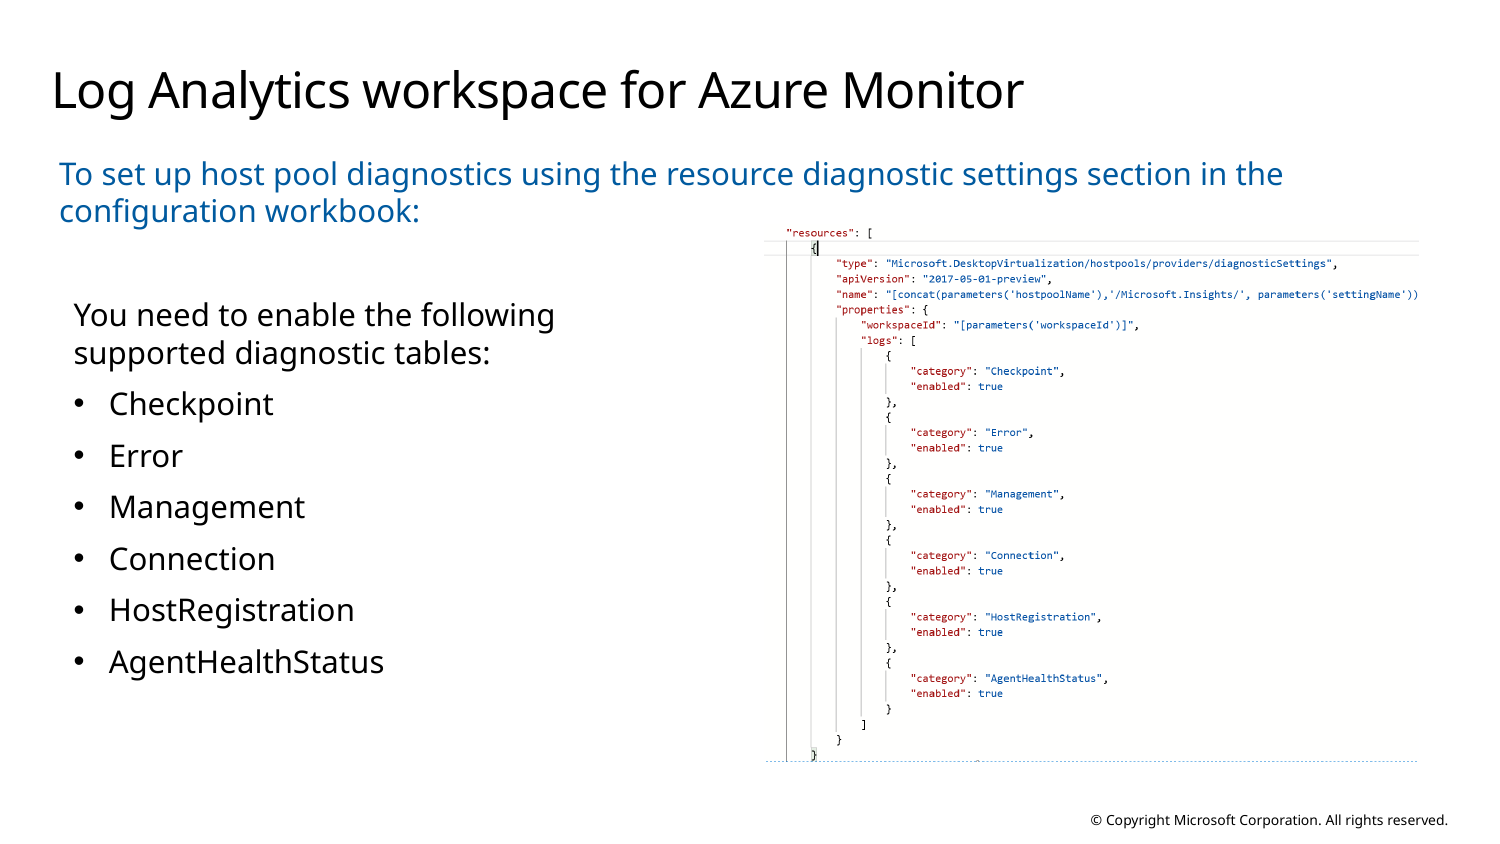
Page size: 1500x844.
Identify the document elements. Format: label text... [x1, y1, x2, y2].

picture [763, 224, 1420, 762]
text_box You need to enable the following supported diagnostic tables: Checkpoint Error Management Connection HostRegistration AgentHealthStatus [58, 288, 724, 769]
text_box To set up host pool diagnostics using the resource diagnostic settings section in the configuration workbook: [44, 146, 1402, 237]
title Log Analytics workspace for Azure Monitor [51, 54, 1447, 138]
